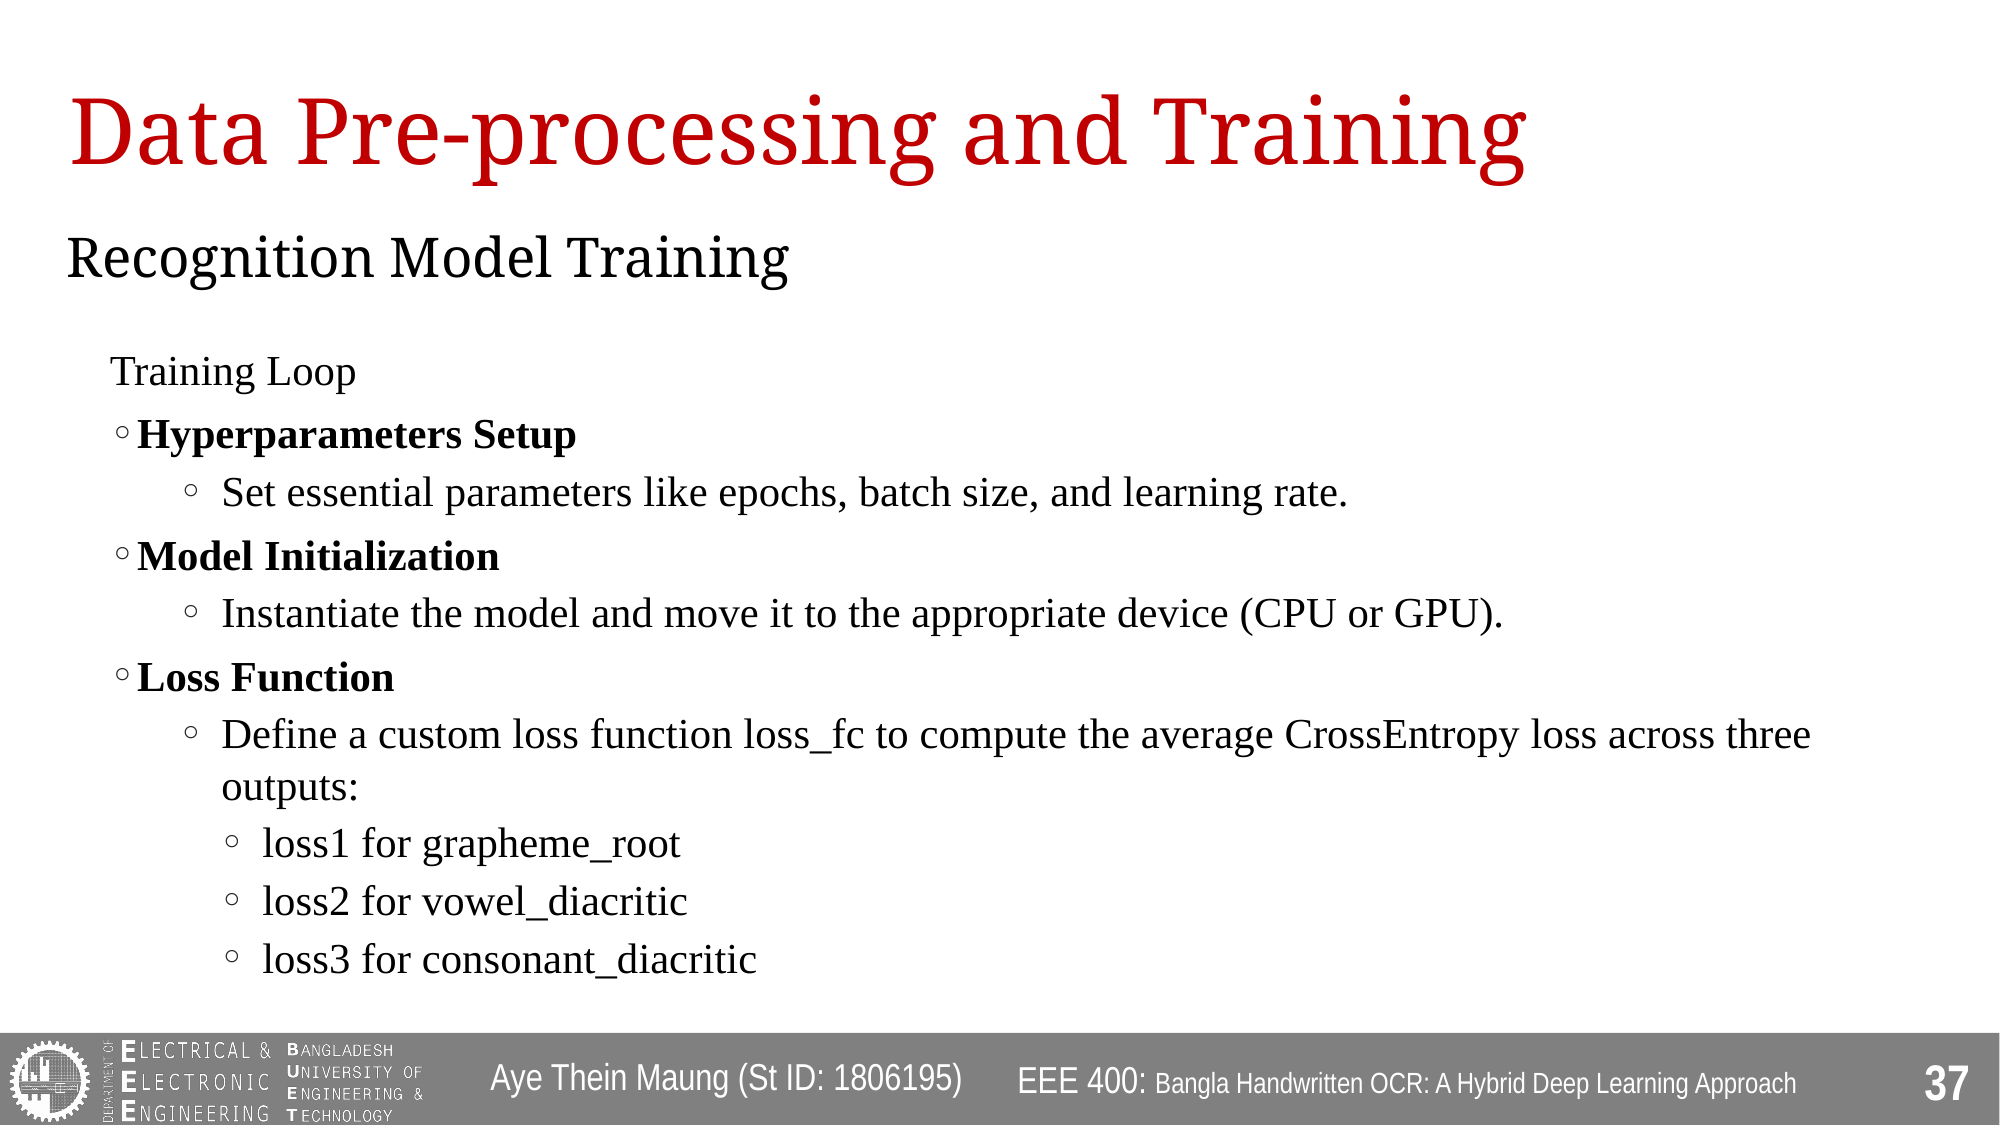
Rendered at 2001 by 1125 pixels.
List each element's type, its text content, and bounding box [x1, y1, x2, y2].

title Data Pre-processing and Training [54, 75, 1949, 195]
text_box Recognition Model Training [51, 215, 960, 297]
slide_number 37 [1874, 1049, 1985, 1119]
footer EEE 400: Bangla Handwritten OCR: A Hybrid Deep Learning Approach [981, 1048, 1833, 1119]
list Training Loop Hyperparameters Setup Set essential parameters like epochs, batch size, and learning rate. Model Initialization Instantiate the model and move it to the appropriate device (CPU or GPU). Loss Function Define a custom loss function loss_fc to compute the average CrossEntropy loss across three outputs: loss1 for grapheme_root loss2 for vowel_diacritic loss3 for consonant_diacritic [94, 335, 1949, 990]
slide_number Aye Thein Maung (St ID: 1806195) [475, 1045, 1034, 1119]
picture [8, 1039, 437, 1123]
